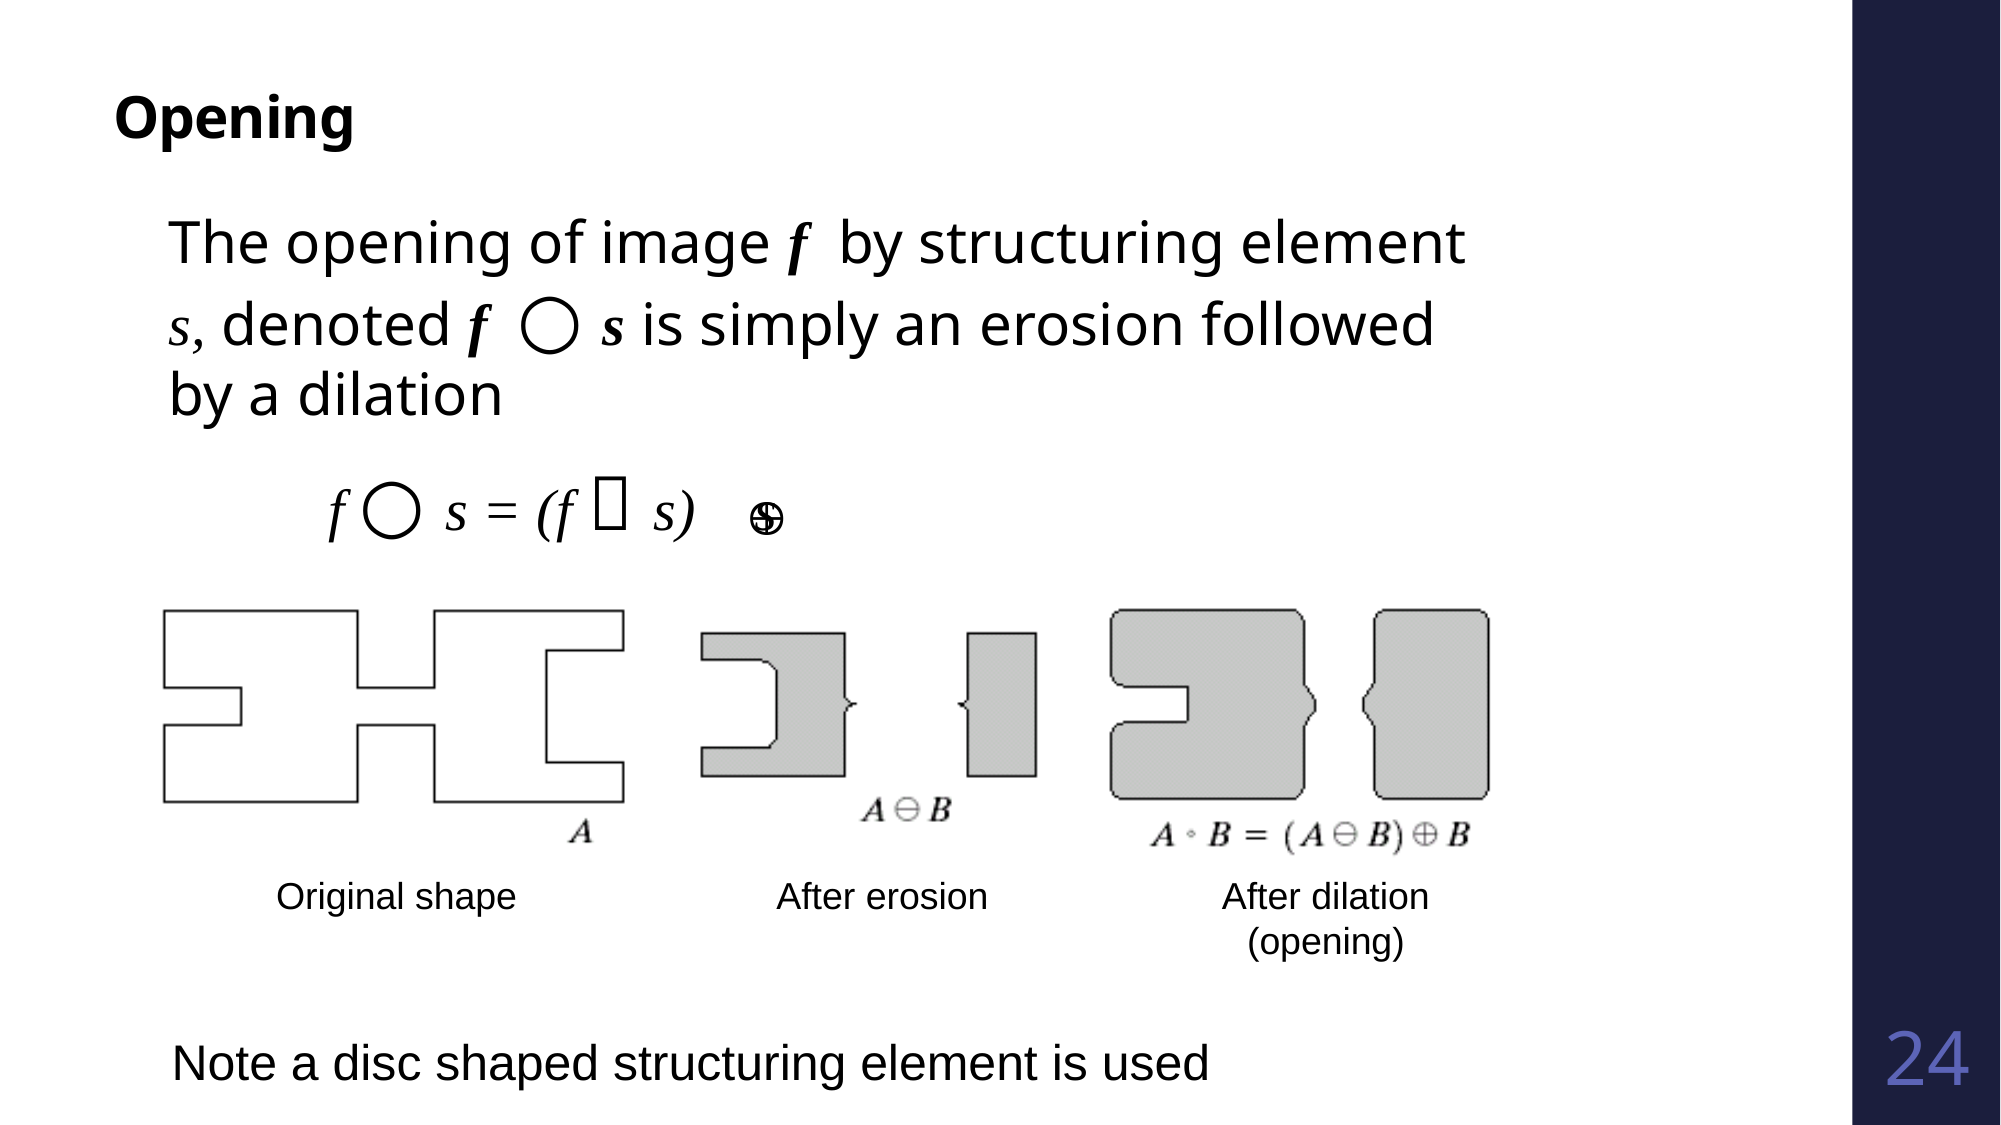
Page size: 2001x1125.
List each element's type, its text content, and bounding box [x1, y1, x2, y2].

text_box After dilation (opening) [1206, 883, 1445, 970]
text_box After erosion [761, 864, 1004, 925]
picture [157, 595, 671, 868]
title Opening [98, 56, 1739, 159]
text_box Original shape [261, 877, 532, 925]
picture [683, 608, 1055, 855]
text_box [736, 482, 800, 550]
text_box The opening of image f by structuring element s, denoted f ○ s is simply an erosion followed by a dilation f ○ s = (f  s) s [153, 203, 1504, 1110]
slide_number 24 [1852, 1012, 2000, 1110]
picture [1090, 590, 1503, 874]
text_box Note a disc shaped structuring element is used [156, 1023, 1579, 1110]
